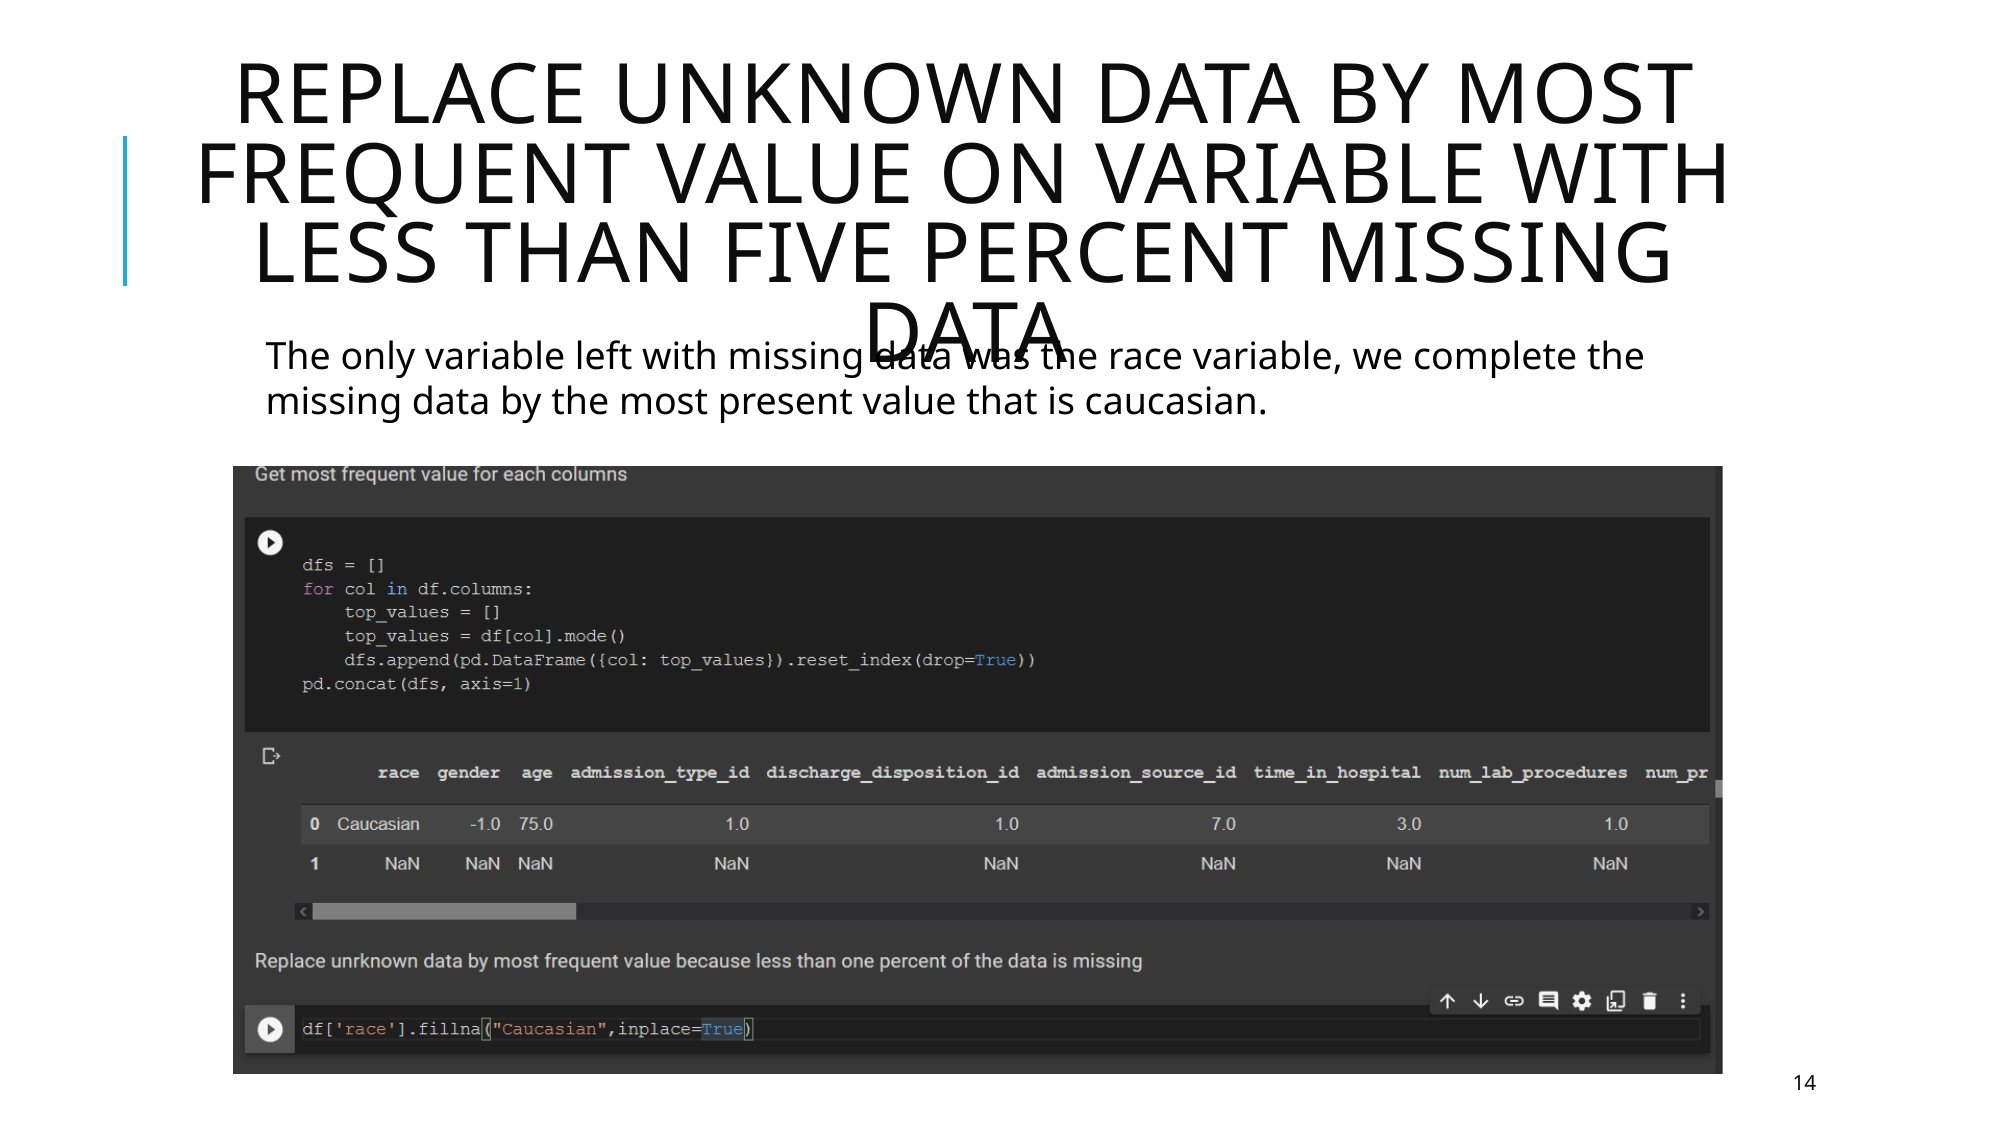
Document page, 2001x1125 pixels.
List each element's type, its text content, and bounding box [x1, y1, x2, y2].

picture [232, 465, 1723, 1074]
title Replace unknown data by most frequent value ON VARIABLE WITH LESS THAN five PERCENT MISSING DATA [168, 96, 1763, 342]
text_box The only variable left with missing data was the race variable, we complete the missing data by the most present value that is caucasian. [250, 324, 1705, 430]
slide_number 14 [1777, 1061, 1938, 1107]
